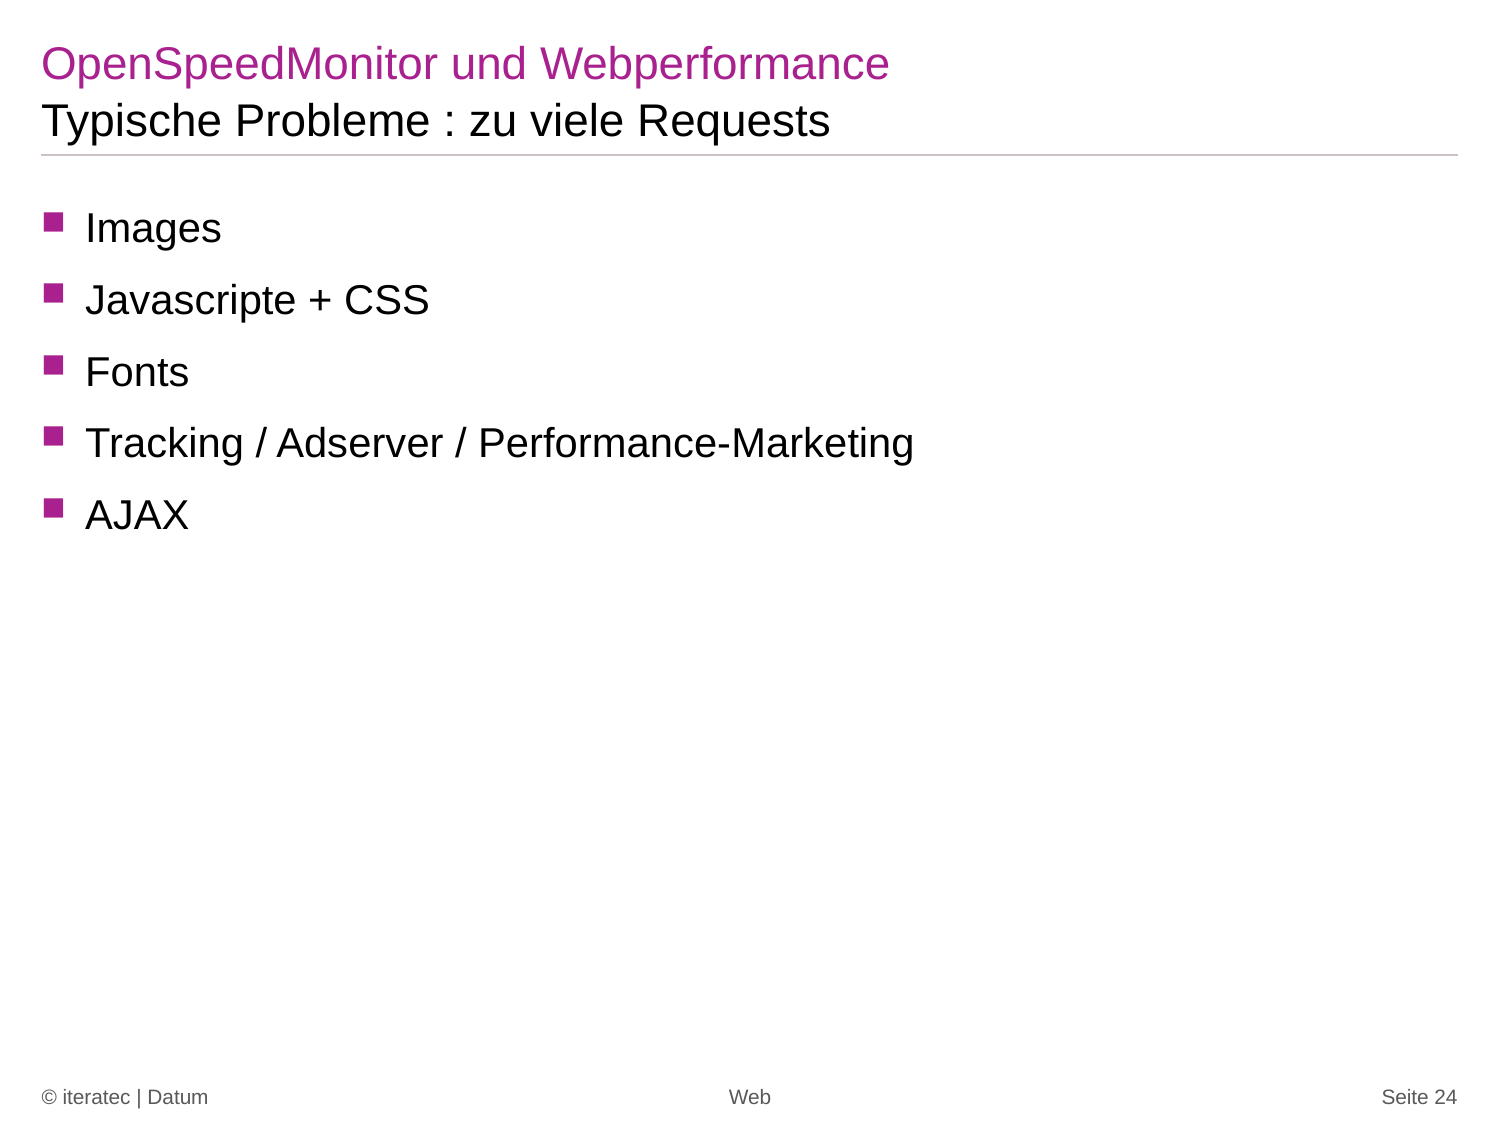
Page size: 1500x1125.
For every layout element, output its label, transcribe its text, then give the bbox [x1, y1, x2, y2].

list Images Javascripte + CSS Fonts Tracking / Adserver / Performance-Marketing AJAX [40, 196, 1459, 1035]
list Typische Probleme : zu viele Requests [41, 90, 1459, 144]
slide_number © iteratec | Datum [41, 1083, 278, 1109]
title OpenSpeedMonitor und Webperformance [41, 30, 1459, 90]
footer Web [605, 1083, 895, 1109]
slide_number Seite 24 [1316, 1083, 1458, 1109]
